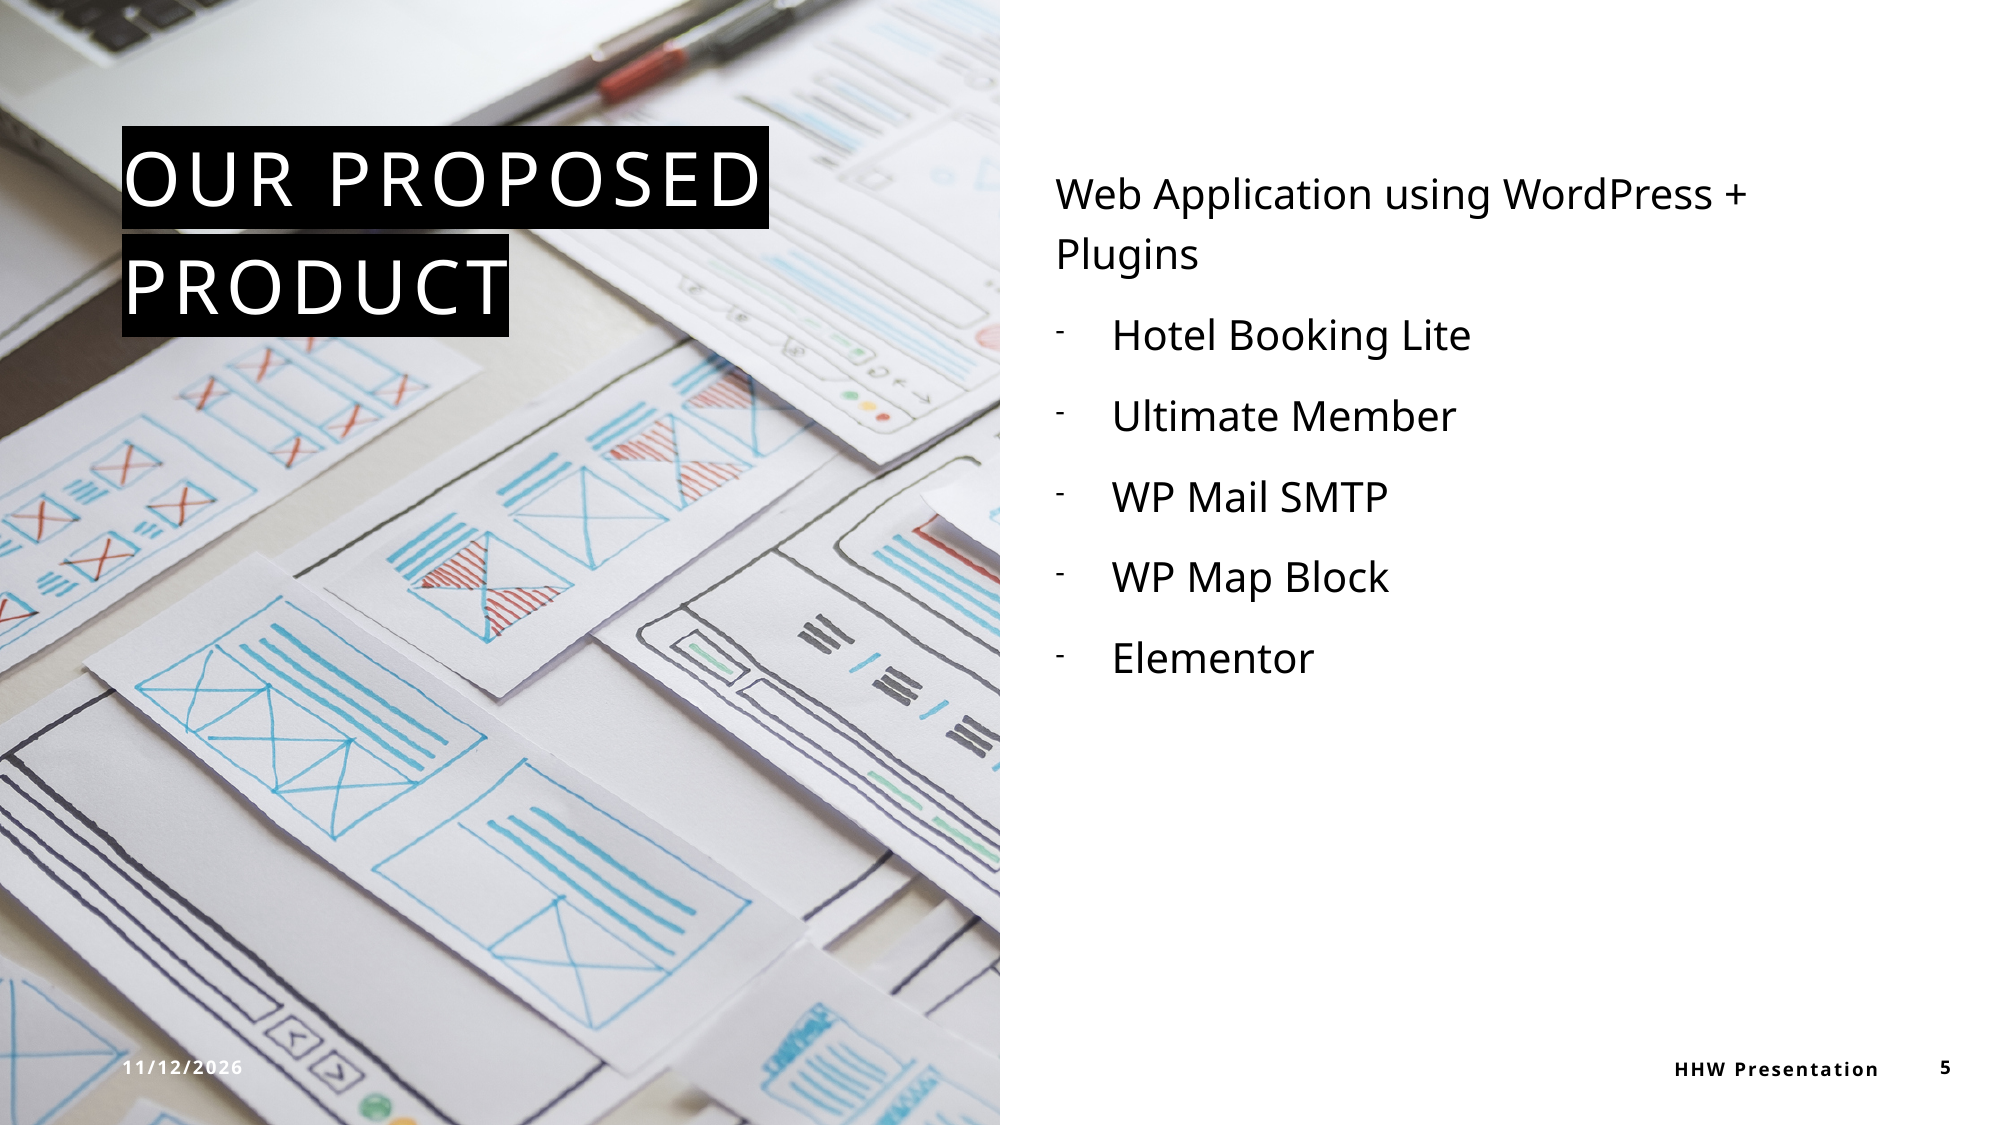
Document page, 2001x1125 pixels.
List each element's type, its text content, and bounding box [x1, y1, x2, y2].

picture [0, 0, 1000, 1125]
slide_number 5 [1877, 1038, 1966, 1099]
list Web Application using WordPress + Plugins Hotel Booking Lite Ultimate Member WP Mail SMTP WP Map Block Elementor [1040, 149, 1917, 975]
footer HHW Presentation [1317, 1038, 1877, 1099]
